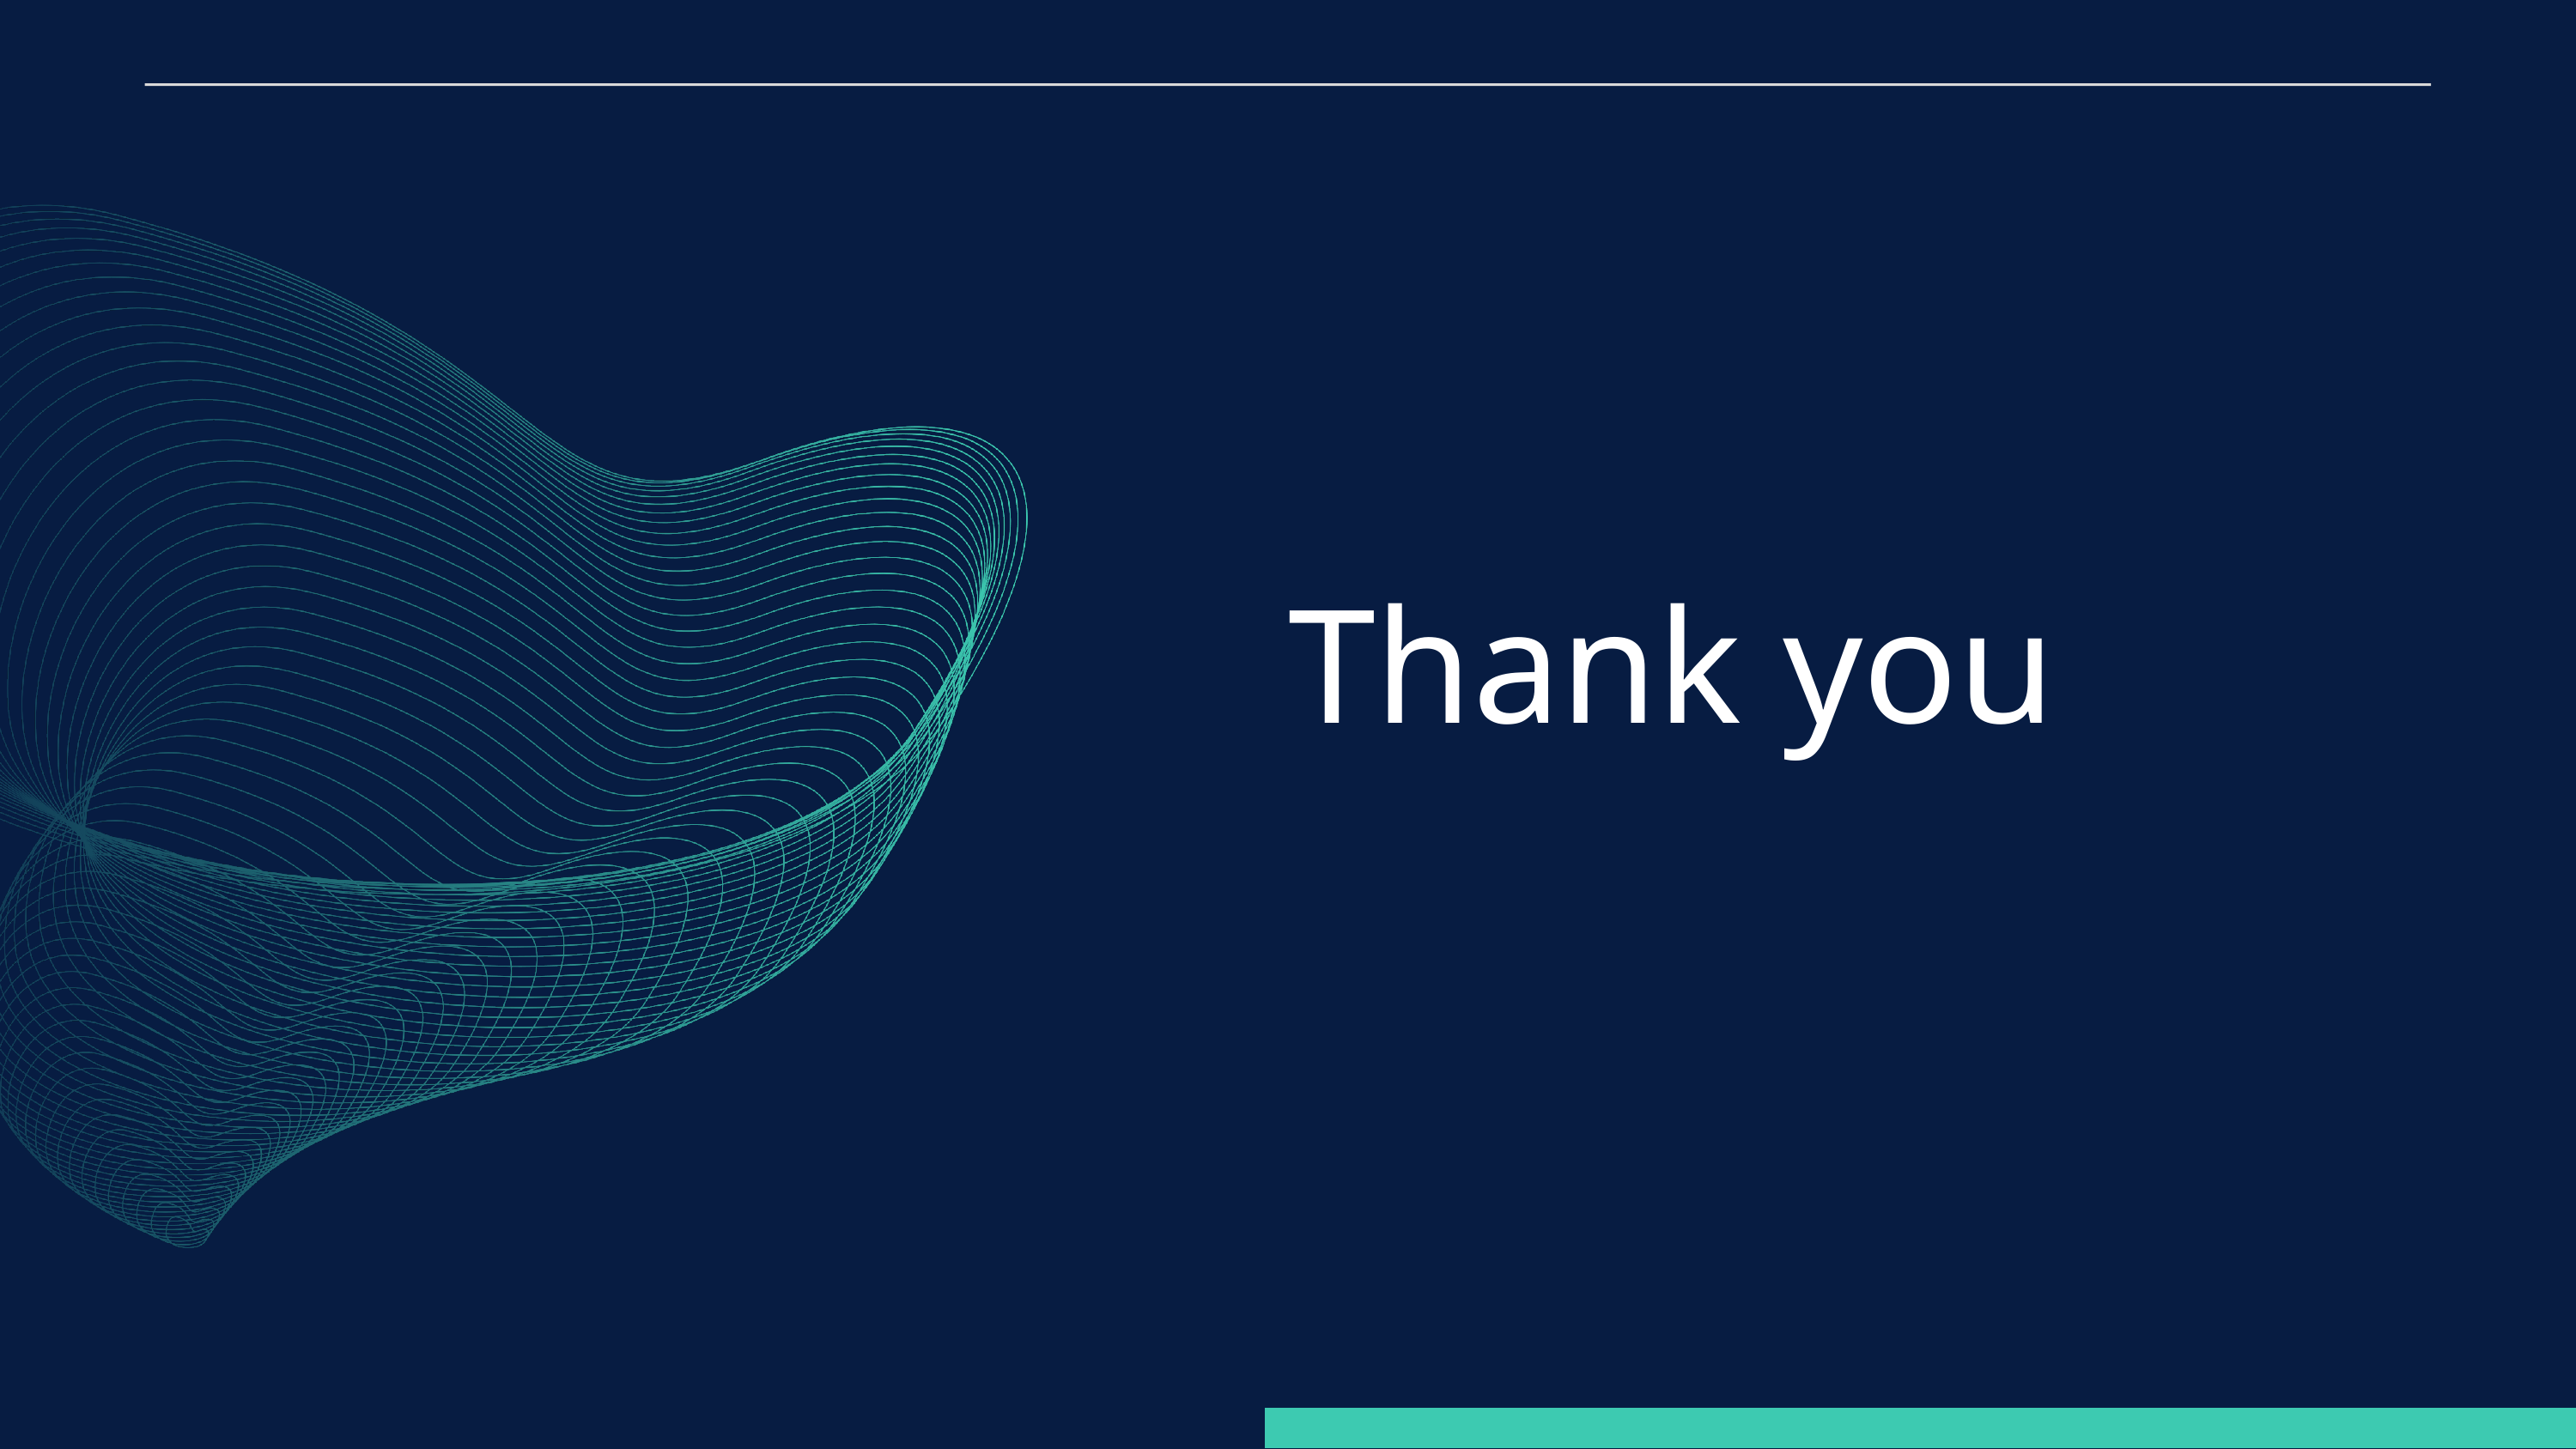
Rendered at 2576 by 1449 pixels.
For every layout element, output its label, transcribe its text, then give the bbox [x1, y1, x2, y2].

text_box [1265, 1407, 2576, 1449]
text_box Thank you [1287, 634, 2254, 755]
picture [0, 200, 1033, 1248]
